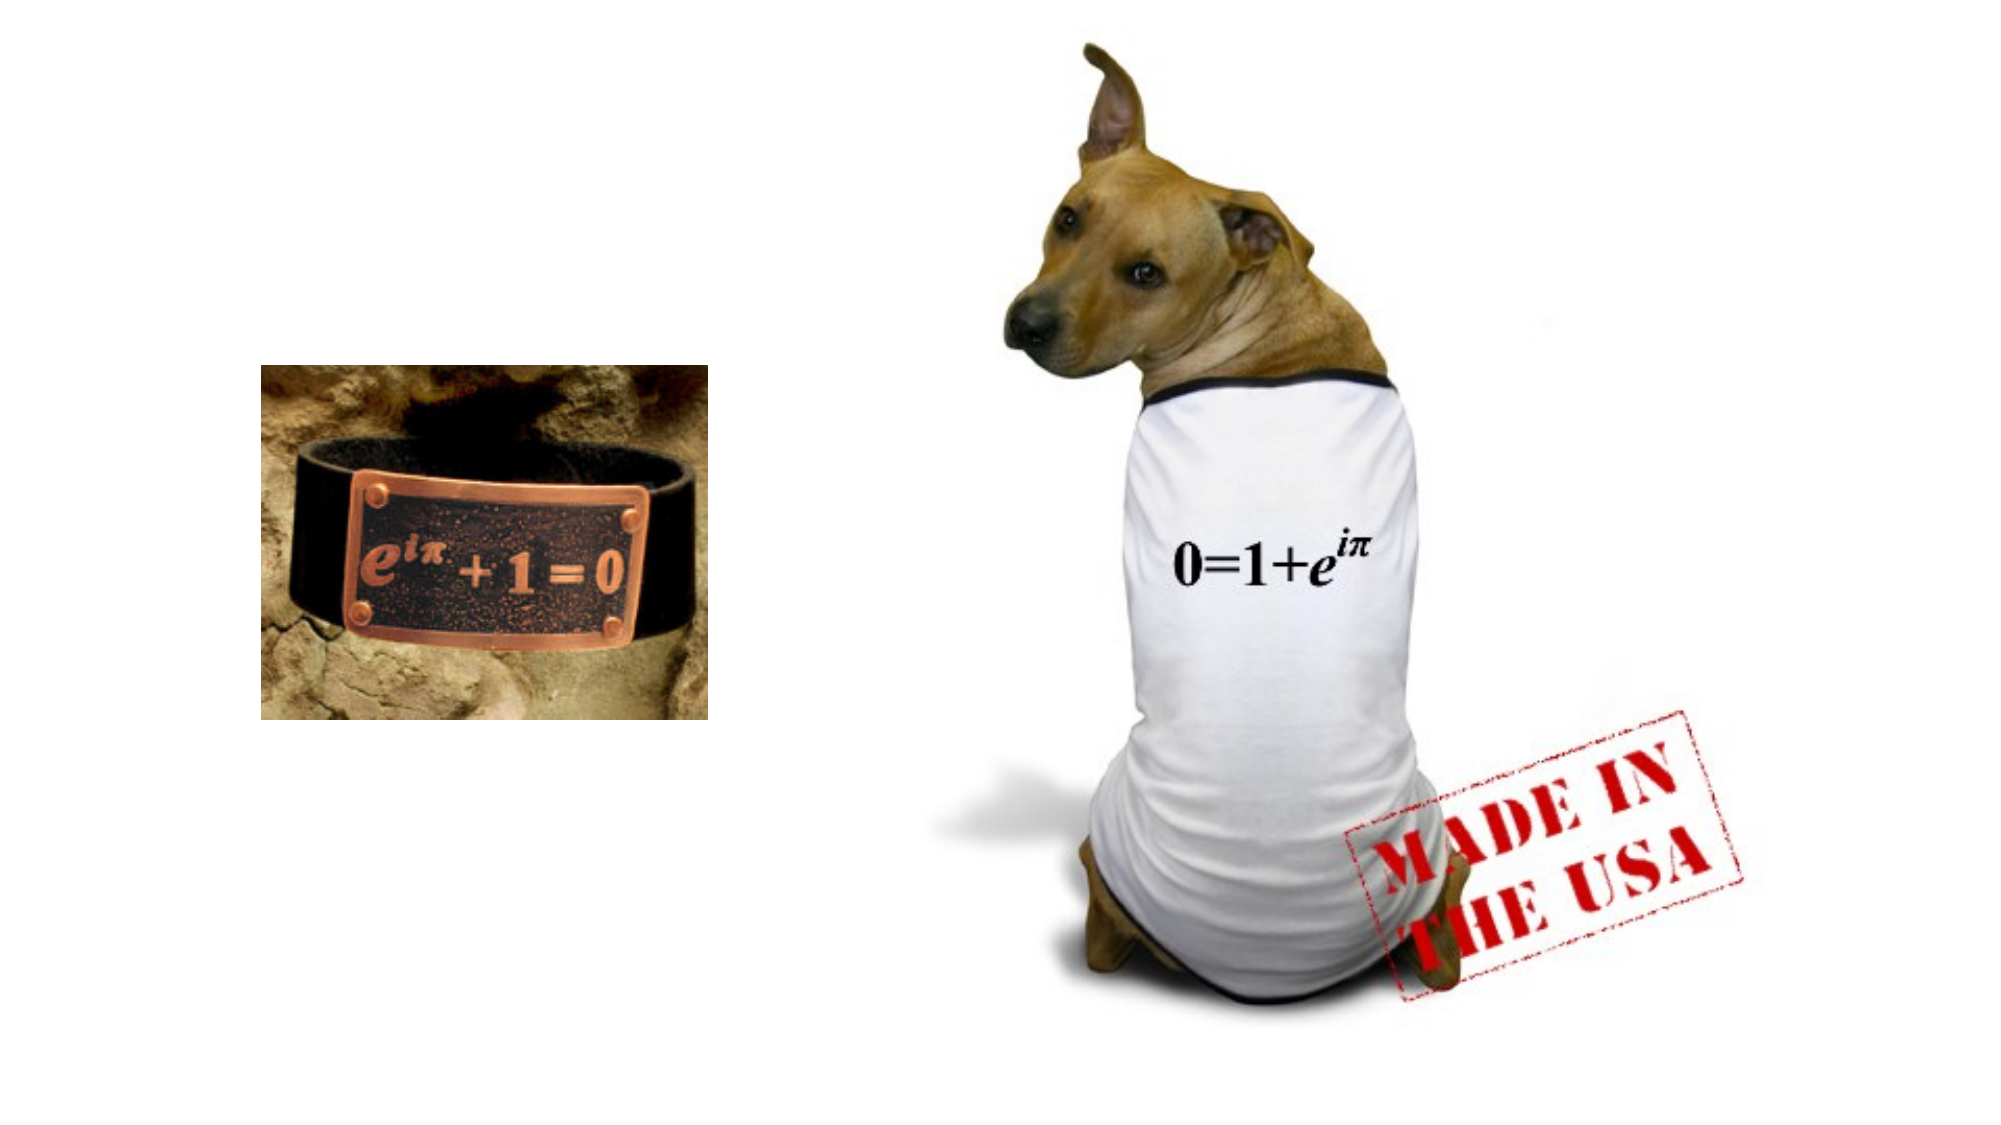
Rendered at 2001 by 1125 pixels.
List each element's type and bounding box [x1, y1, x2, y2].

picture [261, 364, 708, 720]
picture [764, 27, 1766, 1029]
